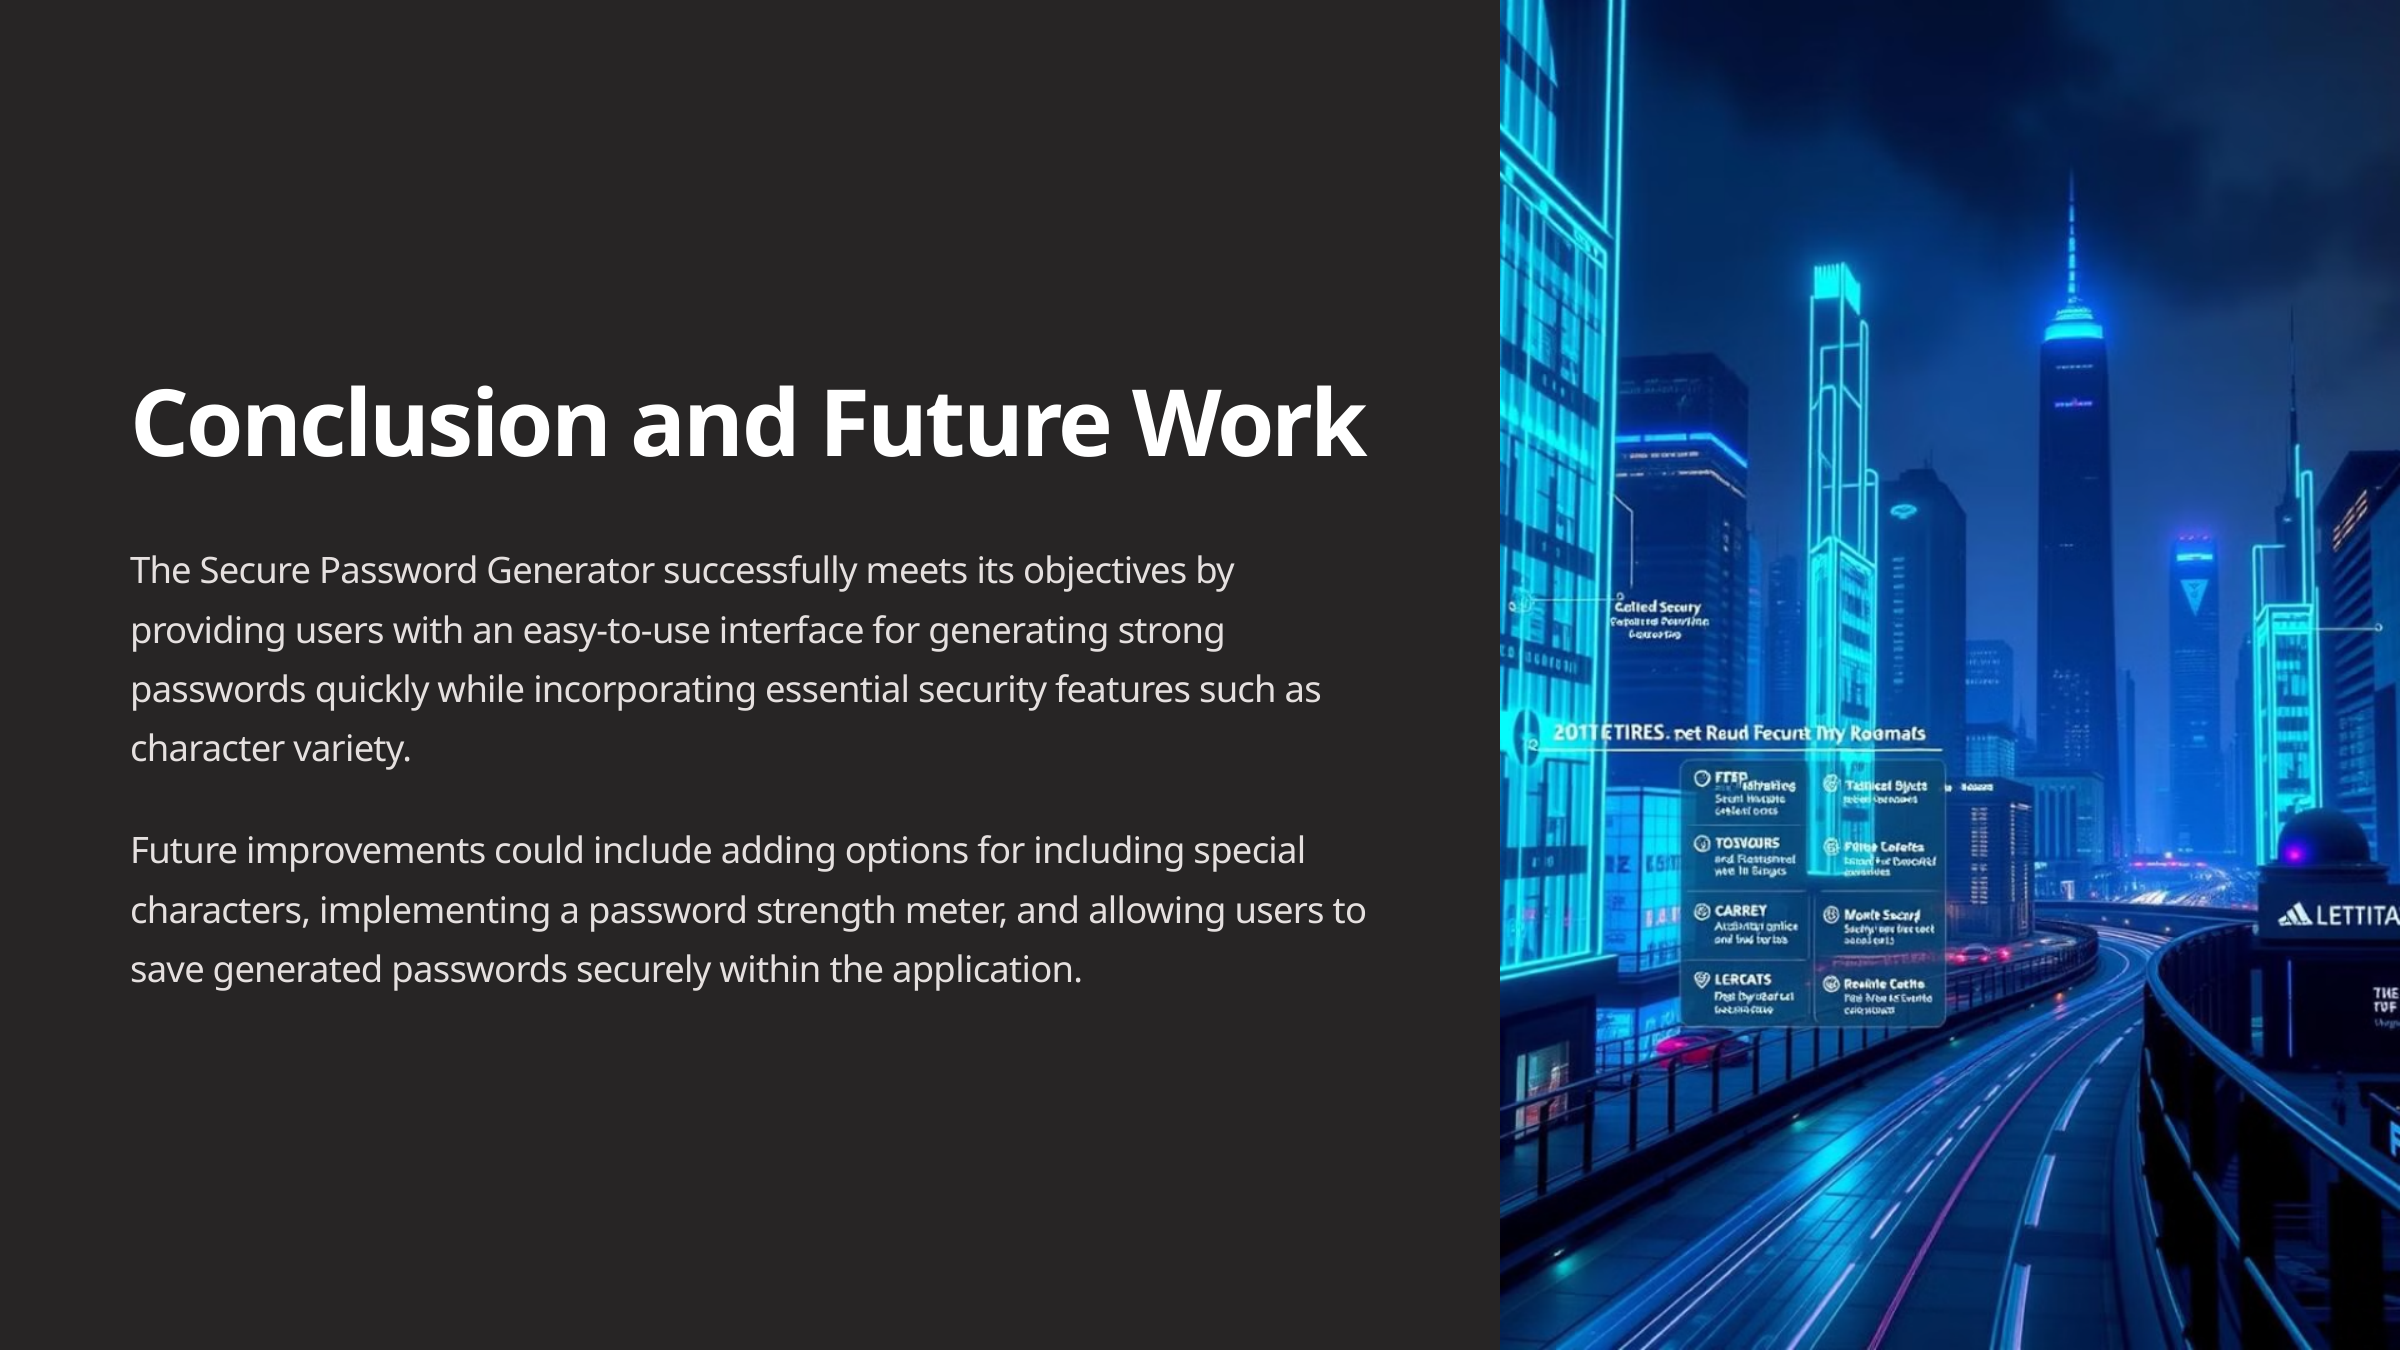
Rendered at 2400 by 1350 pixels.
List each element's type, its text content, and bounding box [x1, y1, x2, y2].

picture [1499, 183, 1508, 256]
picture [1499, 428, 1506, 435]
text_box Future improvements could include adding options for including special characters, implementing a password strength meter, and allowing users to save generated passwords securely within the application. [130, 811, 1370, 991]
picture [1499, 0, 2400, 1350]
text_box Conclusion and Future Work [130, 359, 1343, 476]
text_box The Secure Password Generator successfully meets its objectives by providing users with an easy-to-use interface for generating strong passwords quickly while incorporating essential security features such as character variety. [130, 531, 1370, 770]
picture [1499, 261, 1508, 336]
